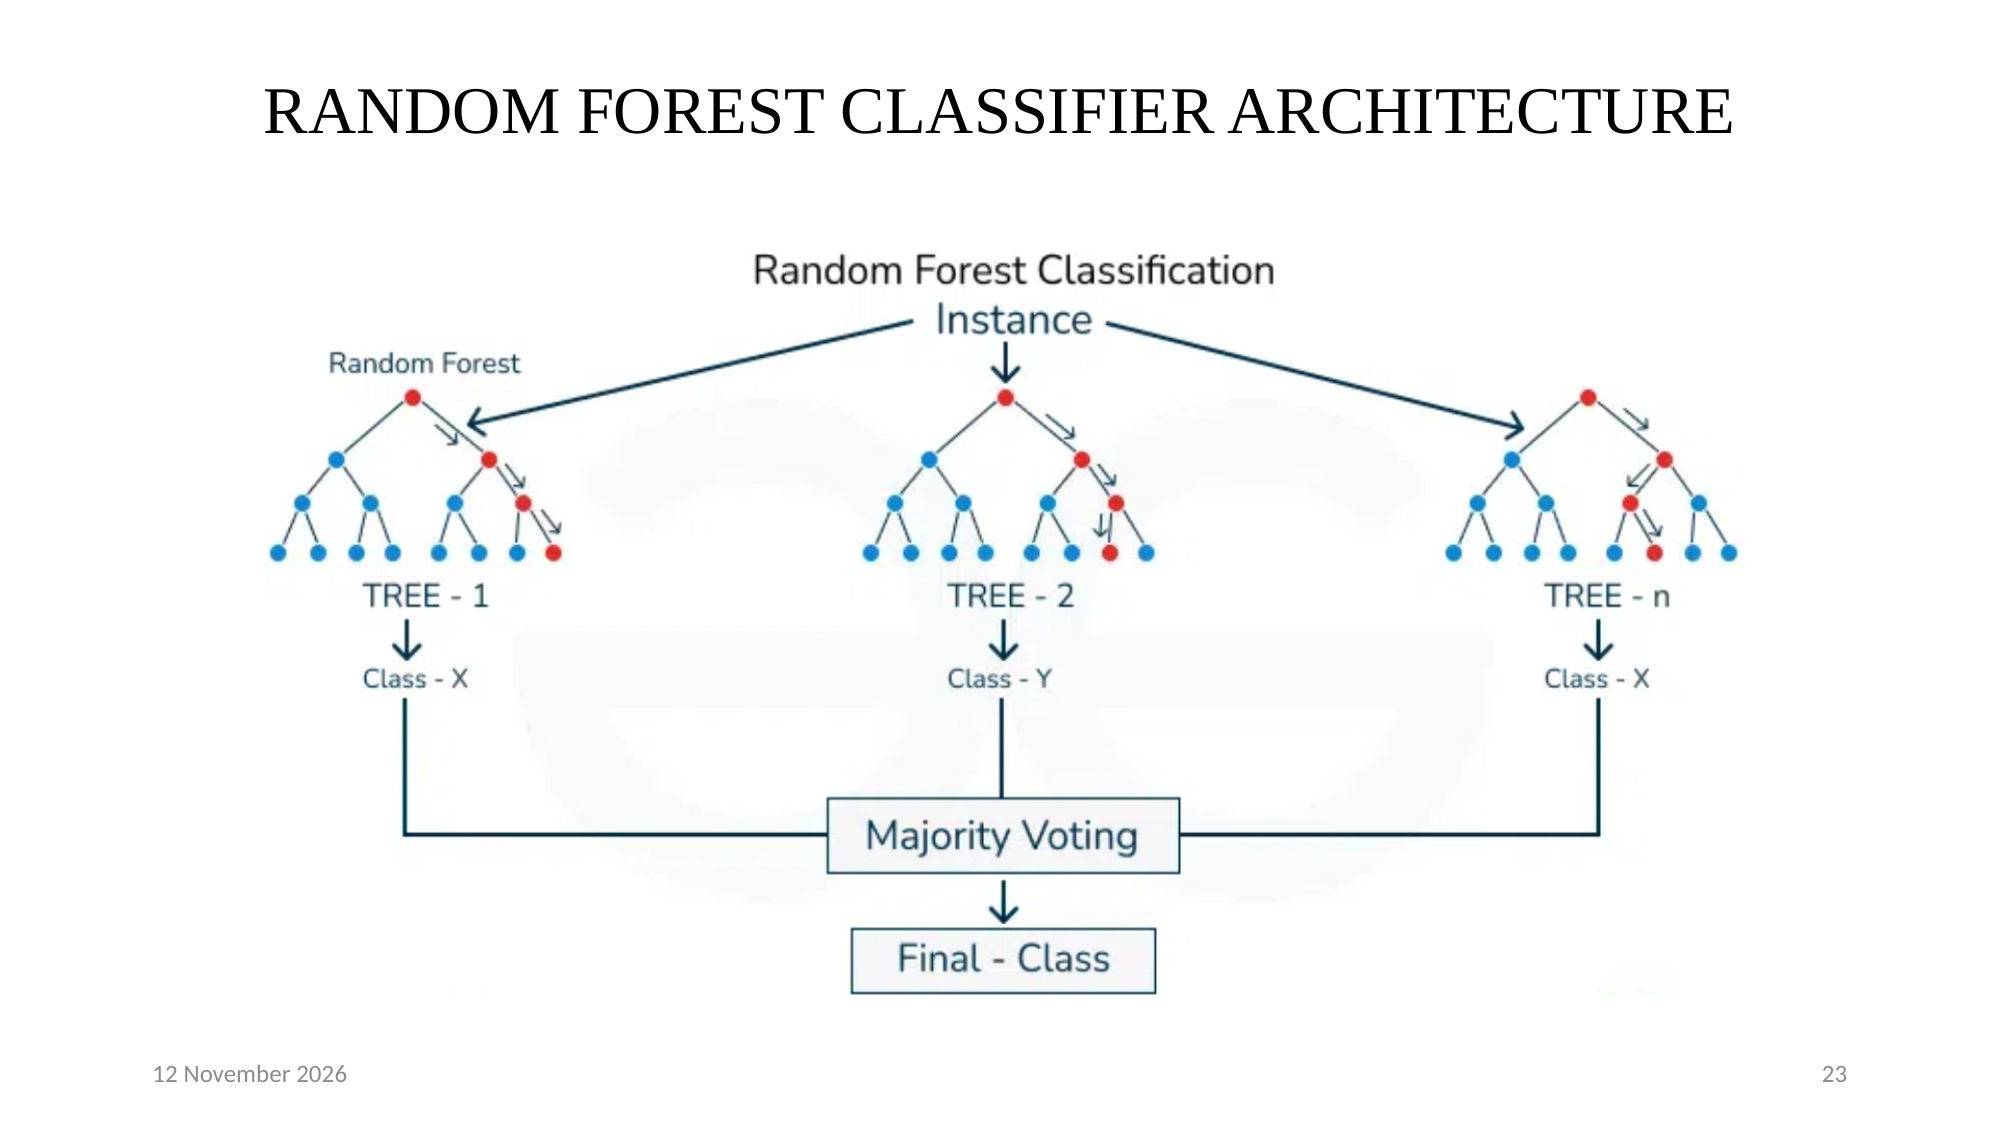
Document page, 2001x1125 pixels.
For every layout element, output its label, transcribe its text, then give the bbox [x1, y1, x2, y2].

title RANDOM FOREST CLASSIFIER ARCHITECTURE [137, 3, 1863, 221]
slide_number 23 [1412, 1042, 1863, 1103]
picture [201, 248, 1799, 995]
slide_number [137, 1042, 588, 1103]
